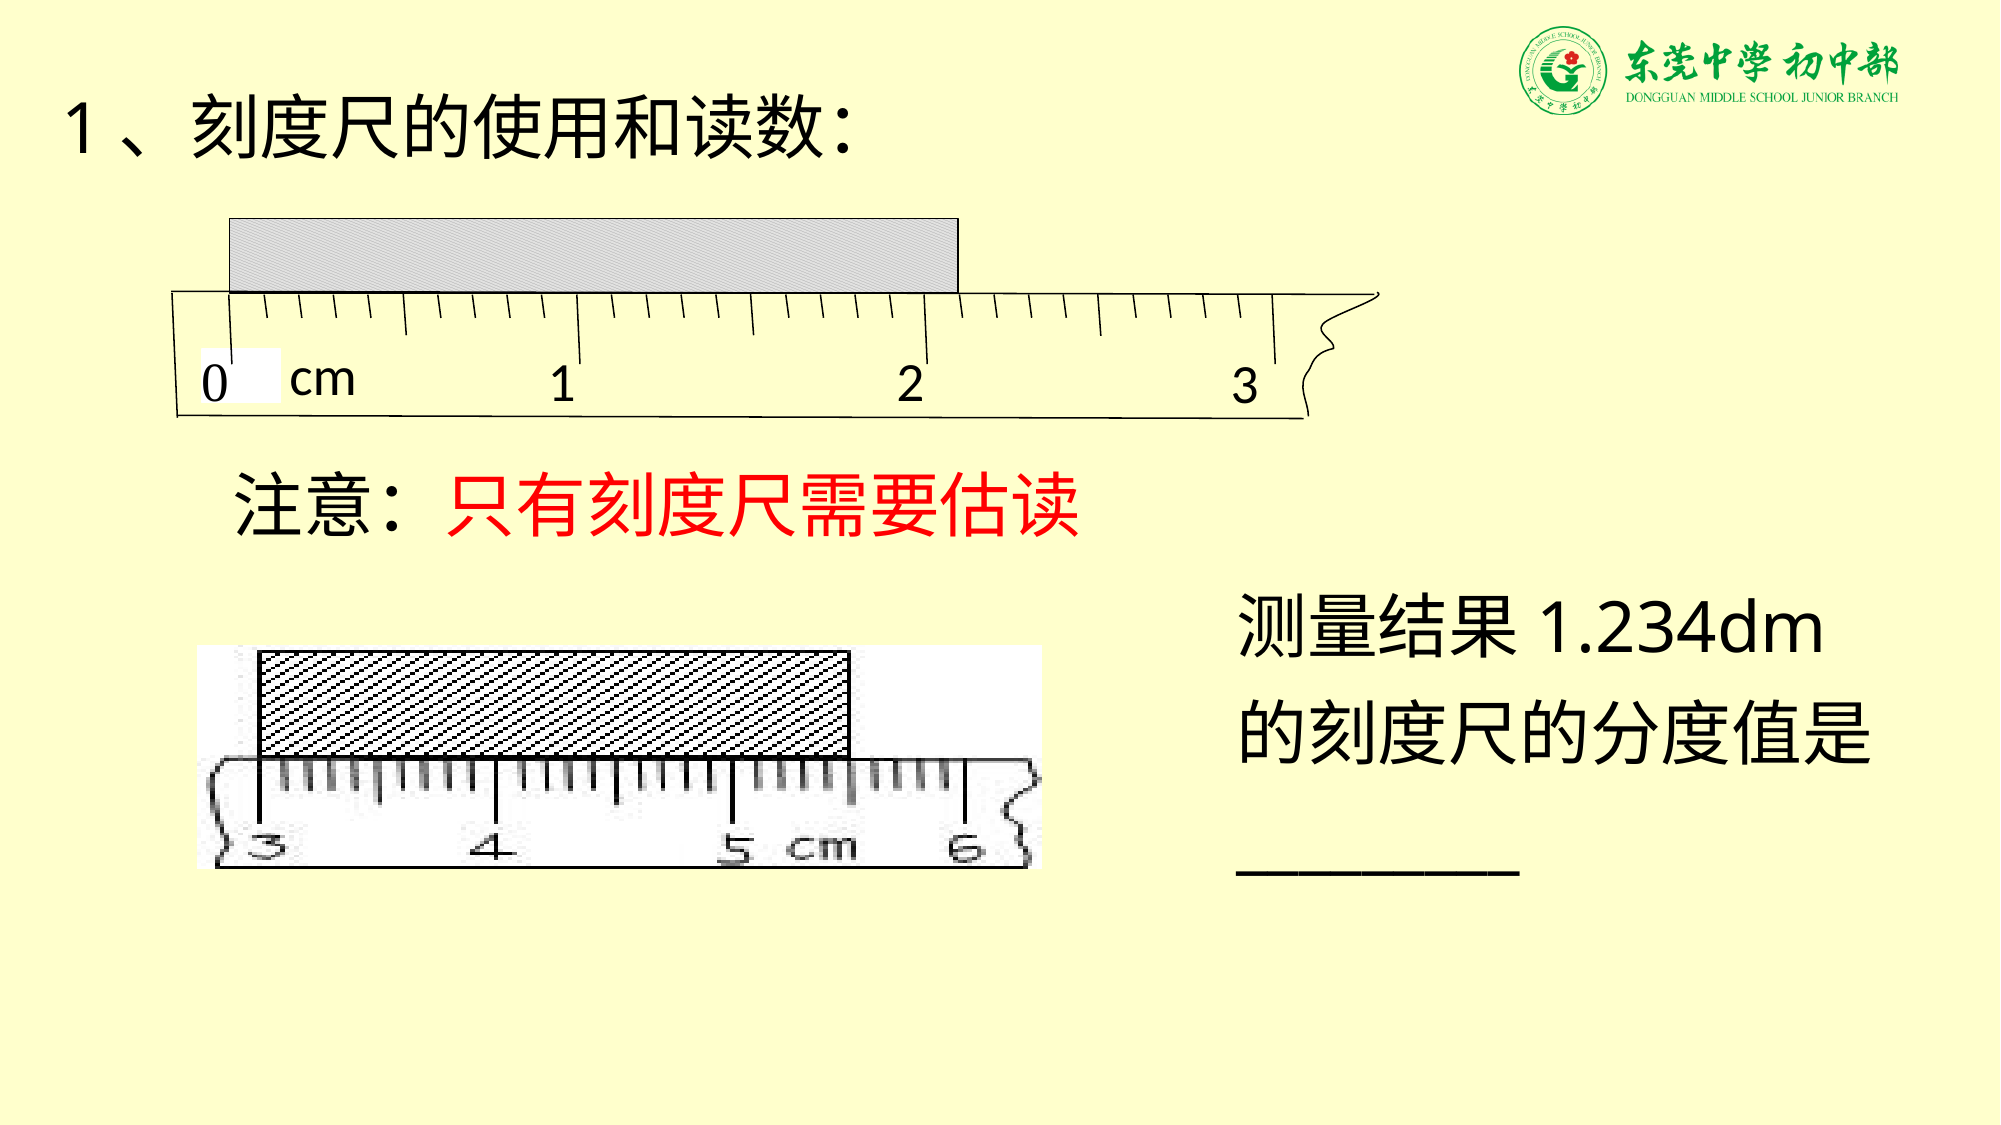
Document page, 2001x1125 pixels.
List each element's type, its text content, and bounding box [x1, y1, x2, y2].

picture [197, 645, 1042, 869]
picture [1519, 26, 1898, 115]
text_box 测量结果1.234dm的刻度尺的分度值是_________ [1221, 553, 1898, 909]
text_box 1、刻度尺的使用和读数： [46, 54, 1140, 194]
text_box 注意：只有刻度尺需要估读 [218, 439, 1328, 572]
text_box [171, 218, 1375, 439]
